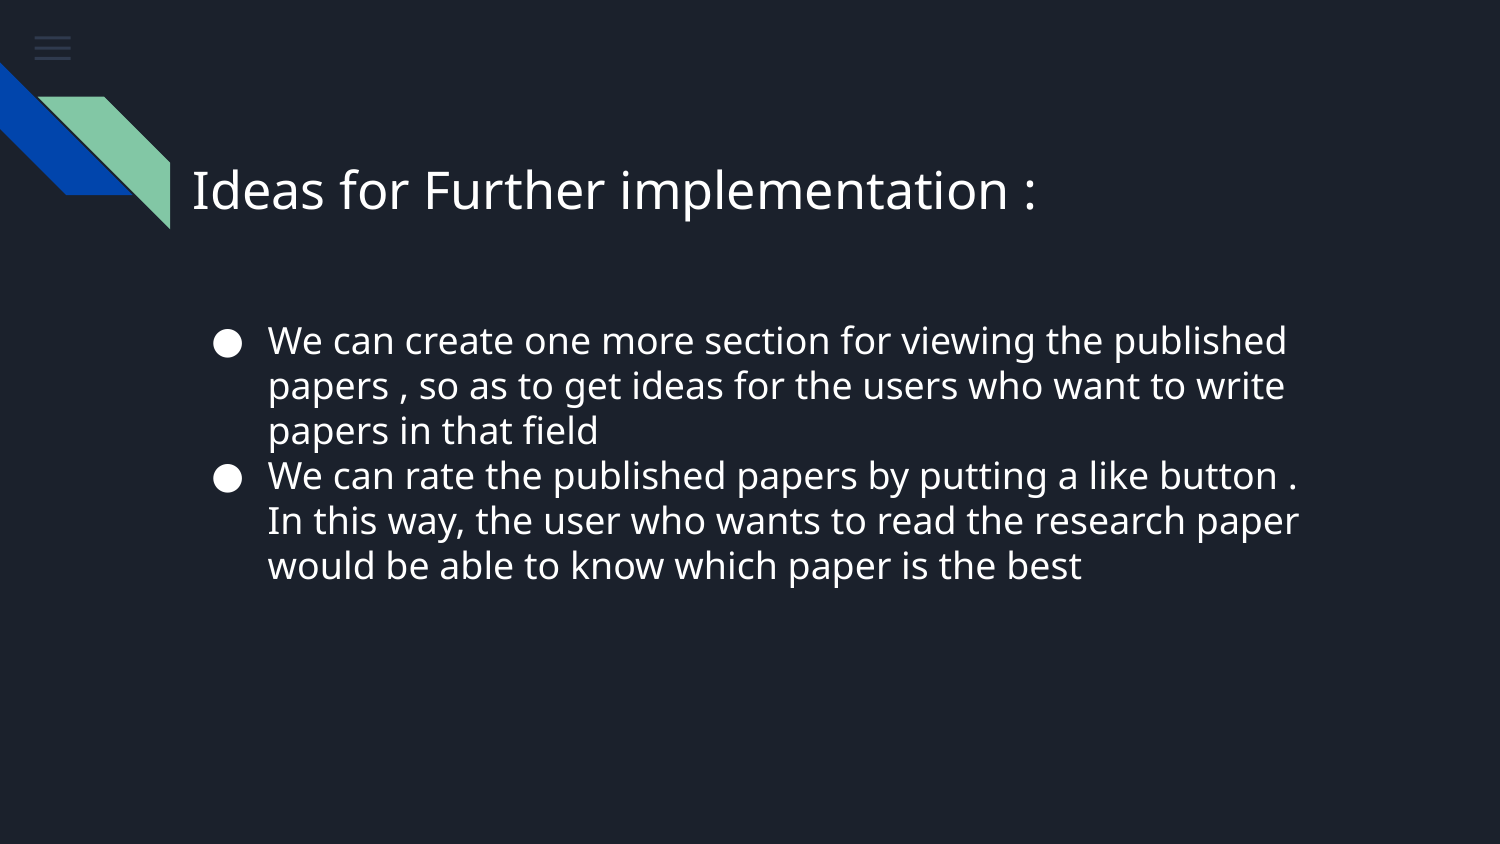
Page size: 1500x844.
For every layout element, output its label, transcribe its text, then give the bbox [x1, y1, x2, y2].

text_box We can create one more section for viewing the published papers , so as to get ideas for the users who want to write papers in that field We can rate the published papers by putting a like button . In this way, the user who wants to read the research paper would be able to know which paper is the best [177, 301, 1323, 602]
text_box Ideas for Further implementation : [177, 142, 1341, 235]
